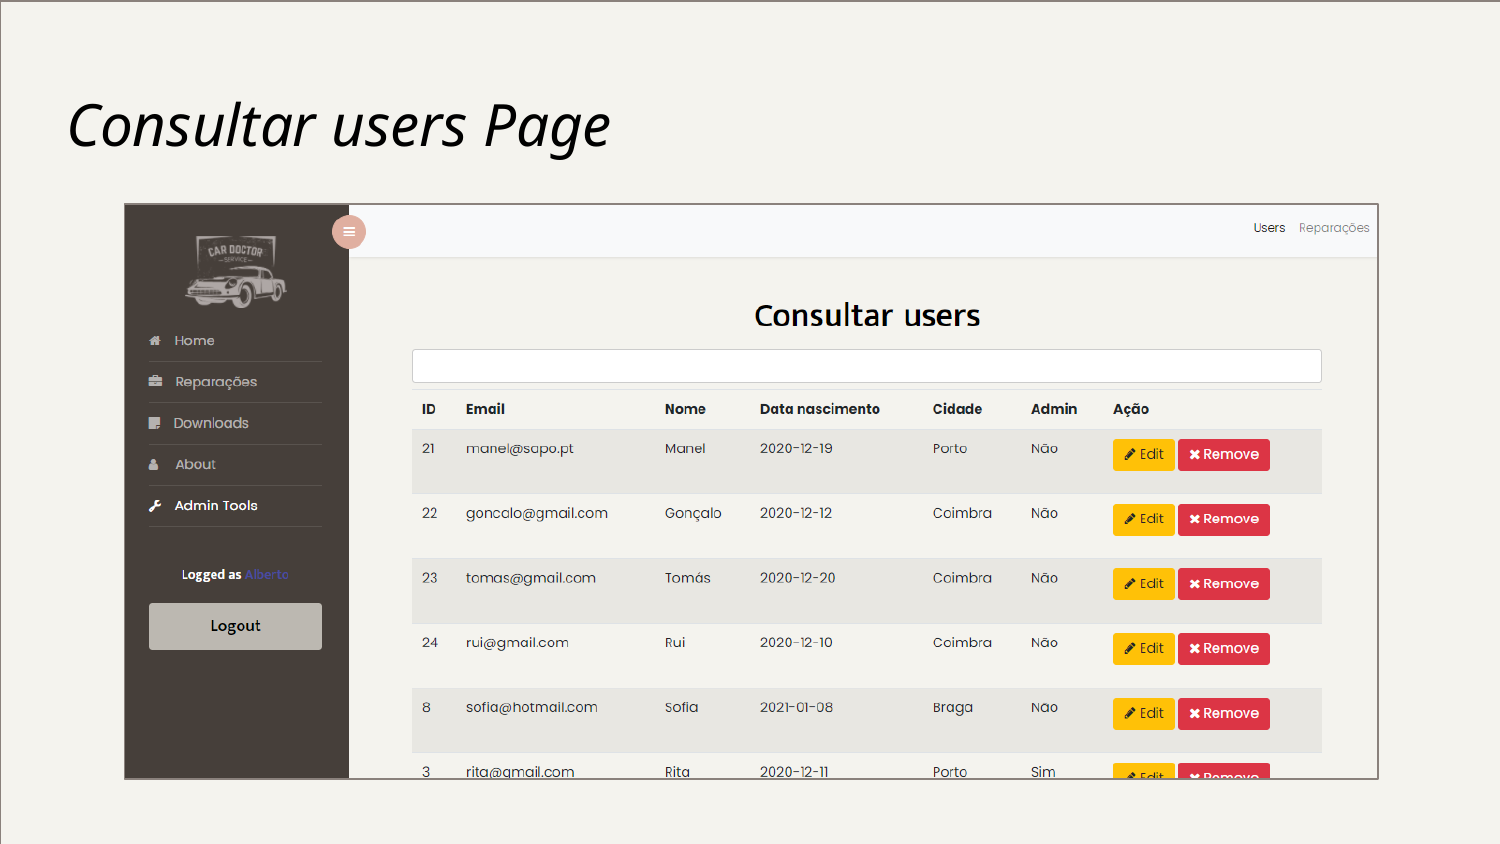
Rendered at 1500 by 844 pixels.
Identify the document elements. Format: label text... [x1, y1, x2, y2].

title Consultar users Page [51, 72, 1449, 167]
text_box [0, 1, 1500, 844]
picture [124, 204, 1378, 779]
